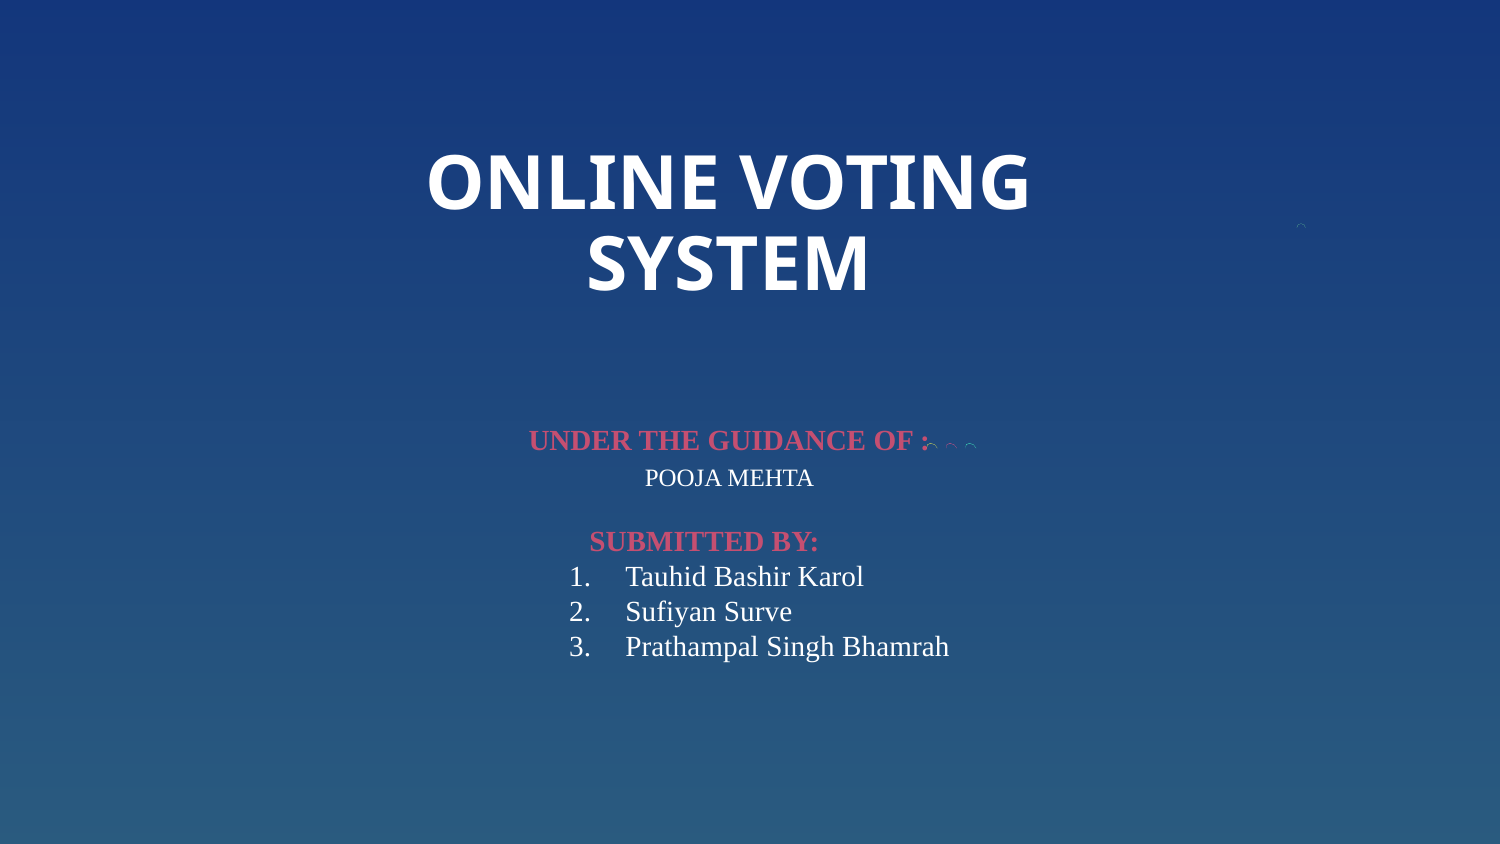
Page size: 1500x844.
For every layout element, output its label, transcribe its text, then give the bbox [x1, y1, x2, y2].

text_box SUBMITTED BY: Tauhid Bashir Karol Sufiyan Surve Prathampal Singh Bhamrah [329, 514, 1080, 740]
subtitle UNDER THE GUIDANCE OF : POOJA MEHTA [482, 399, 977, 488]
title Online Voting System [262, 0, 1197, 484]
